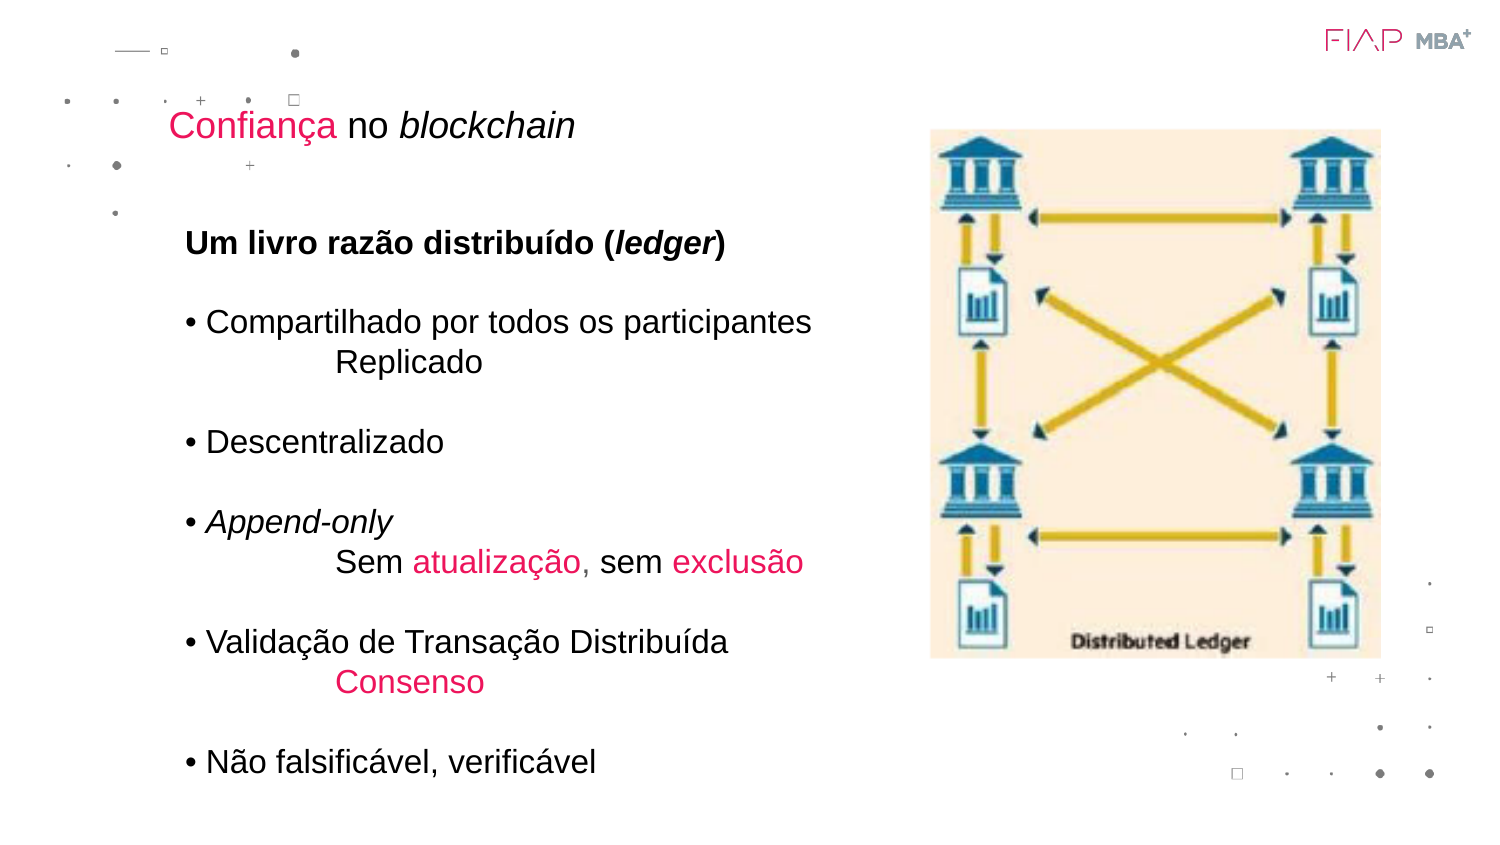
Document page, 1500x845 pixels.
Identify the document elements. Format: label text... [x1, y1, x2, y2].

picture [0, 0, 1500, 844]
text_box Confiança no blockchain [153, 93, 1347, 154]
text_box Um livro razão distribuído (ledger) • Compartilhado por todos os participantes Replicado • Descentralizado • Append-only Sem atualização, sem exclusão • Validação de Transação Distribuída Consenso • Não falsificável, verificável [169, 213, 1363, 788]
